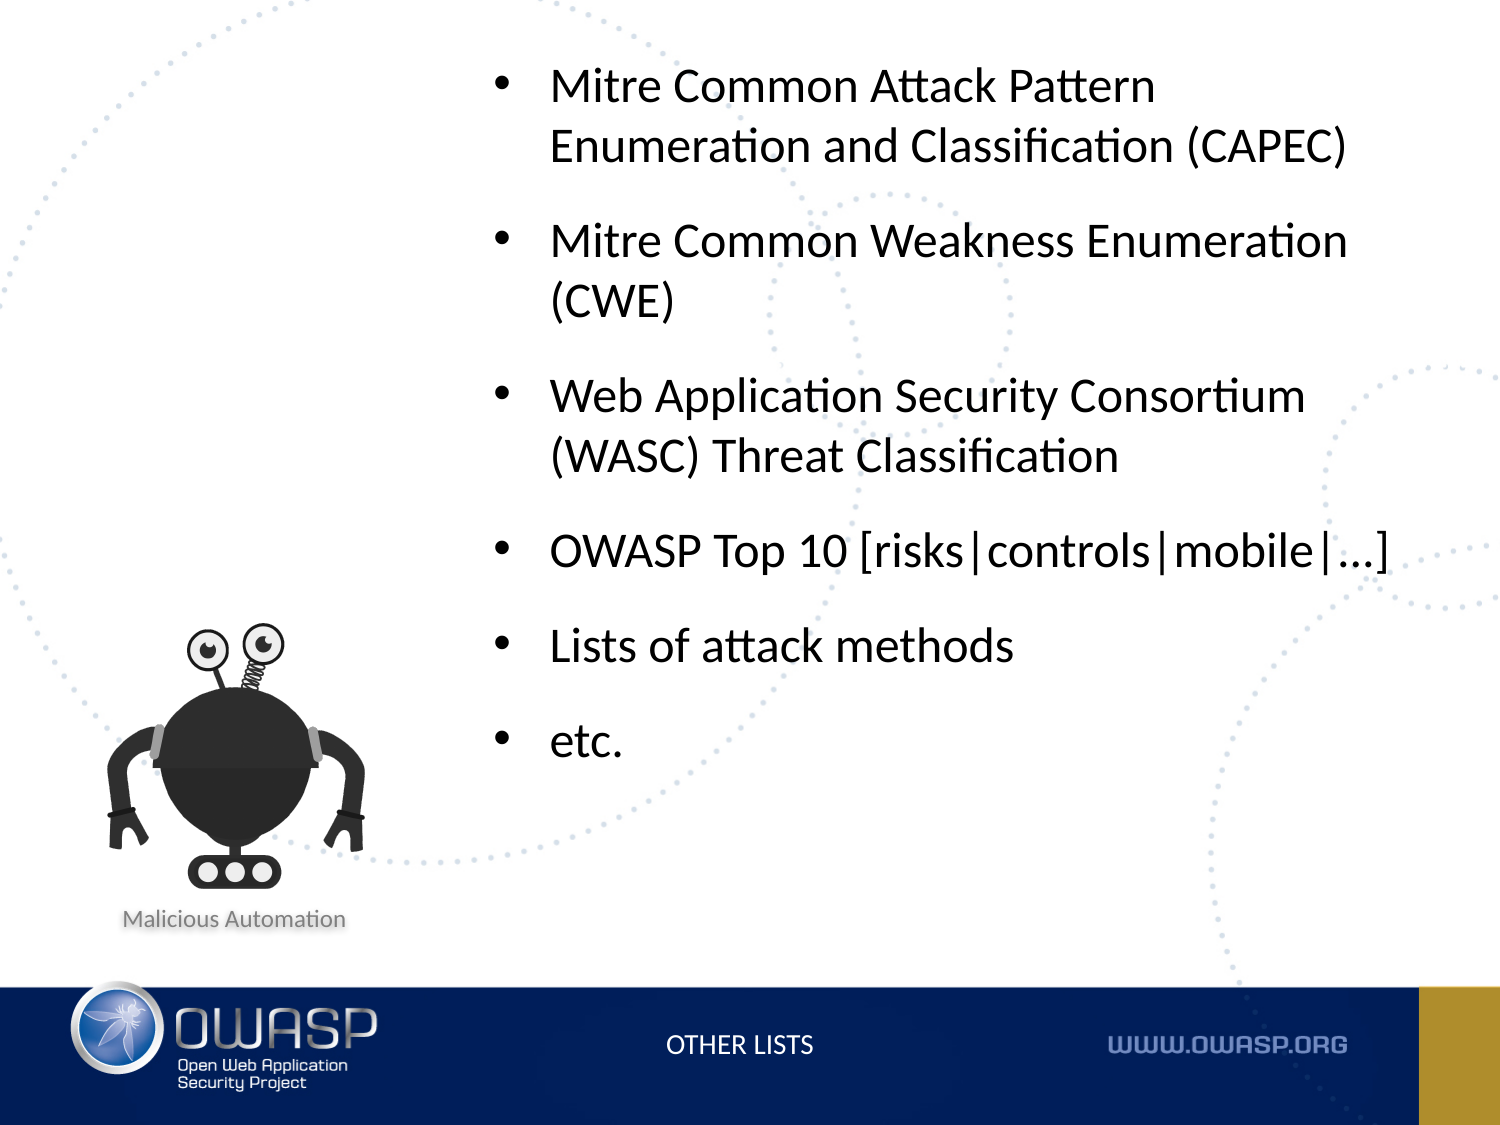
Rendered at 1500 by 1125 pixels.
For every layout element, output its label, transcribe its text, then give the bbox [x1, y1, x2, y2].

text_box Other Lists [383, 1018, 1097, 1103]
picture [0, 0, 1500, 1125]
list Mitre Common Attack Pattern Enumeration and Classification (CAPEC) Mitre Common Weakness Enumeration (CWE) Web Application Security Consortium (WASC) Threat Classification OWASP Top 10 [risks|controls|mobile|...] Lists of attack methods etc. [478, 45, 1423, 940]
text_box Malicious Automation [61, 896, 408, 938]
